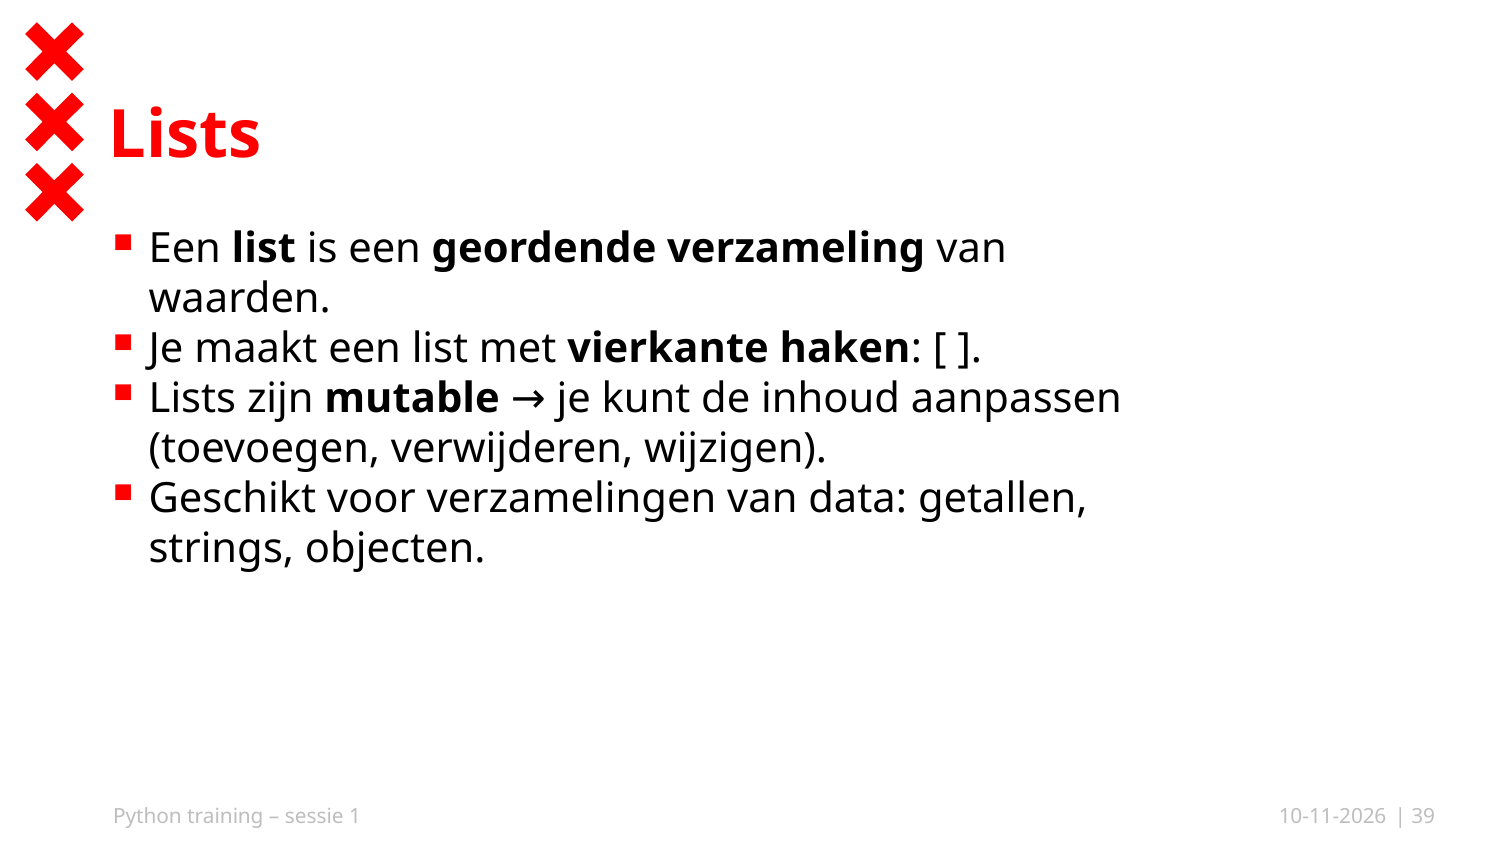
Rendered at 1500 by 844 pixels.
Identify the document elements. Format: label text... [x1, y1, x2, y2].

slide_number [1262, 802, 1387, 833]
slide_number | 39 [1394, 802, 1442, 833]
footer Python training – sessie 1 [113, 802, 1129, 833]
list Een list is een geordende verzameling van waarden. Je maakt een list met vierkante haken: [ ]. Lists zijn mutable → je kunt de inhoud aanpassen (toevoegen, verwijderen, wijzigen). Geschikt voor verzamelingen van data: getallen, strings, objecten. [113, 221, 1164, 611]
title Lists [108, 91, 1438, 251]
